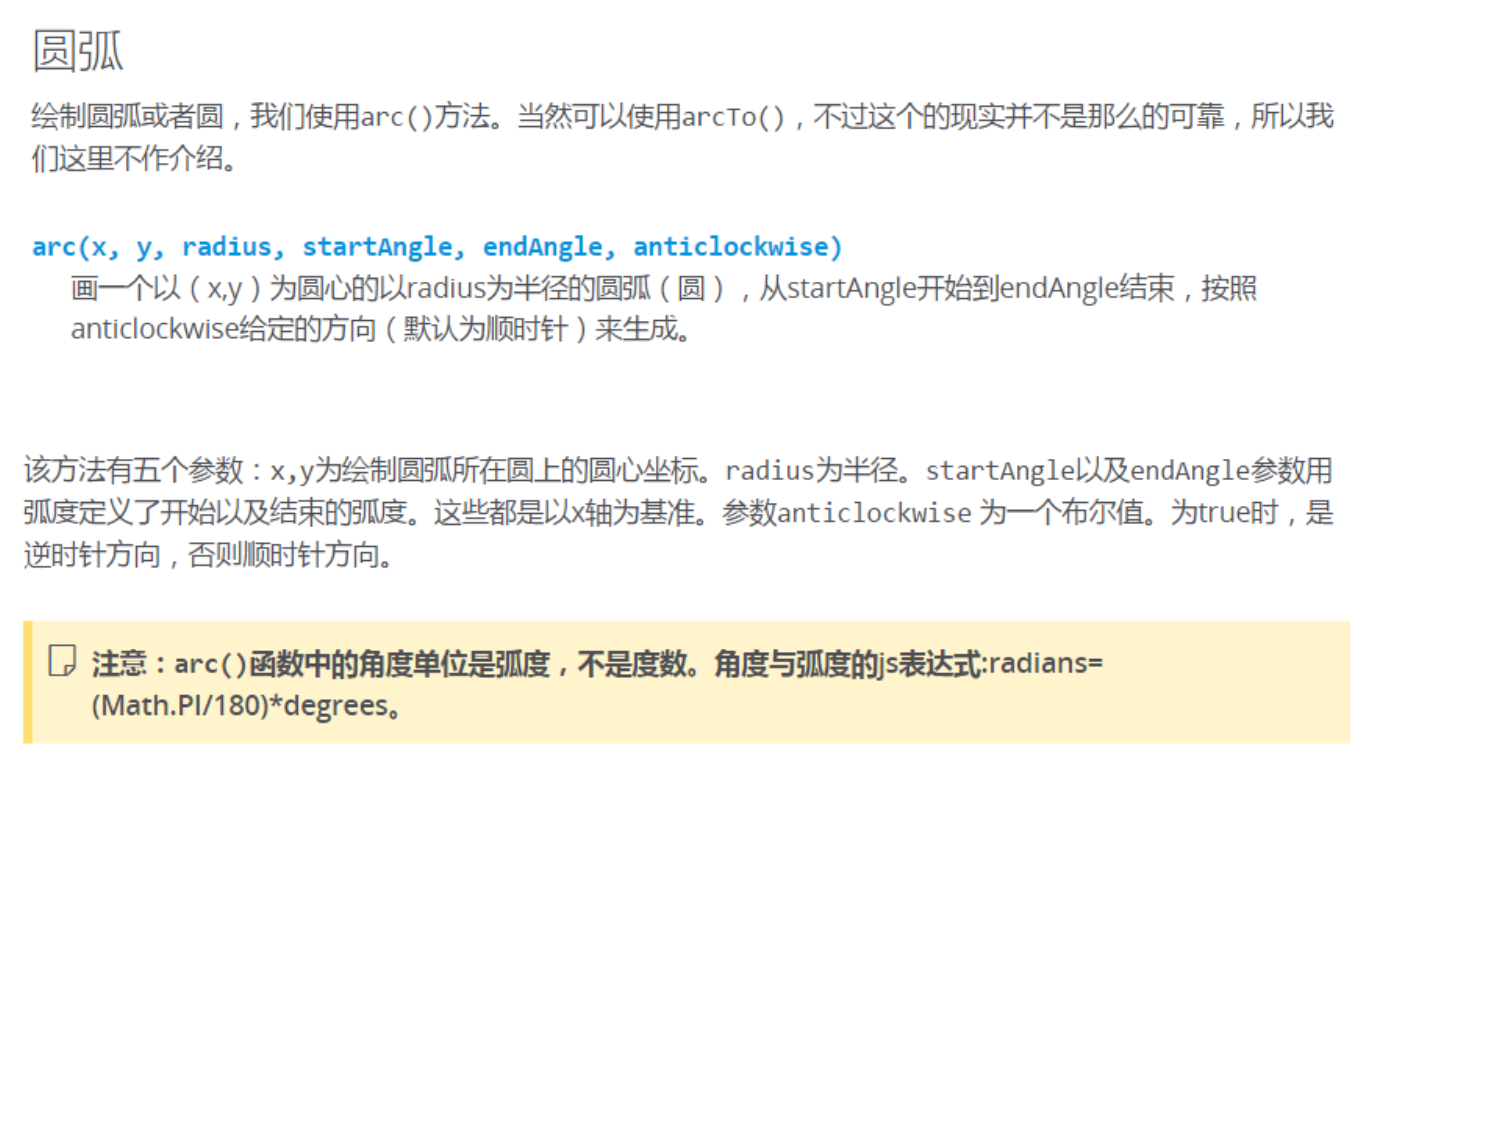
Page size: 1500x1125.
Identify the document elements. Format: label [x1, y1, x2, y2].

picture [0, 447, 1374, 772]
picture [0, 15, 1371, 381]
